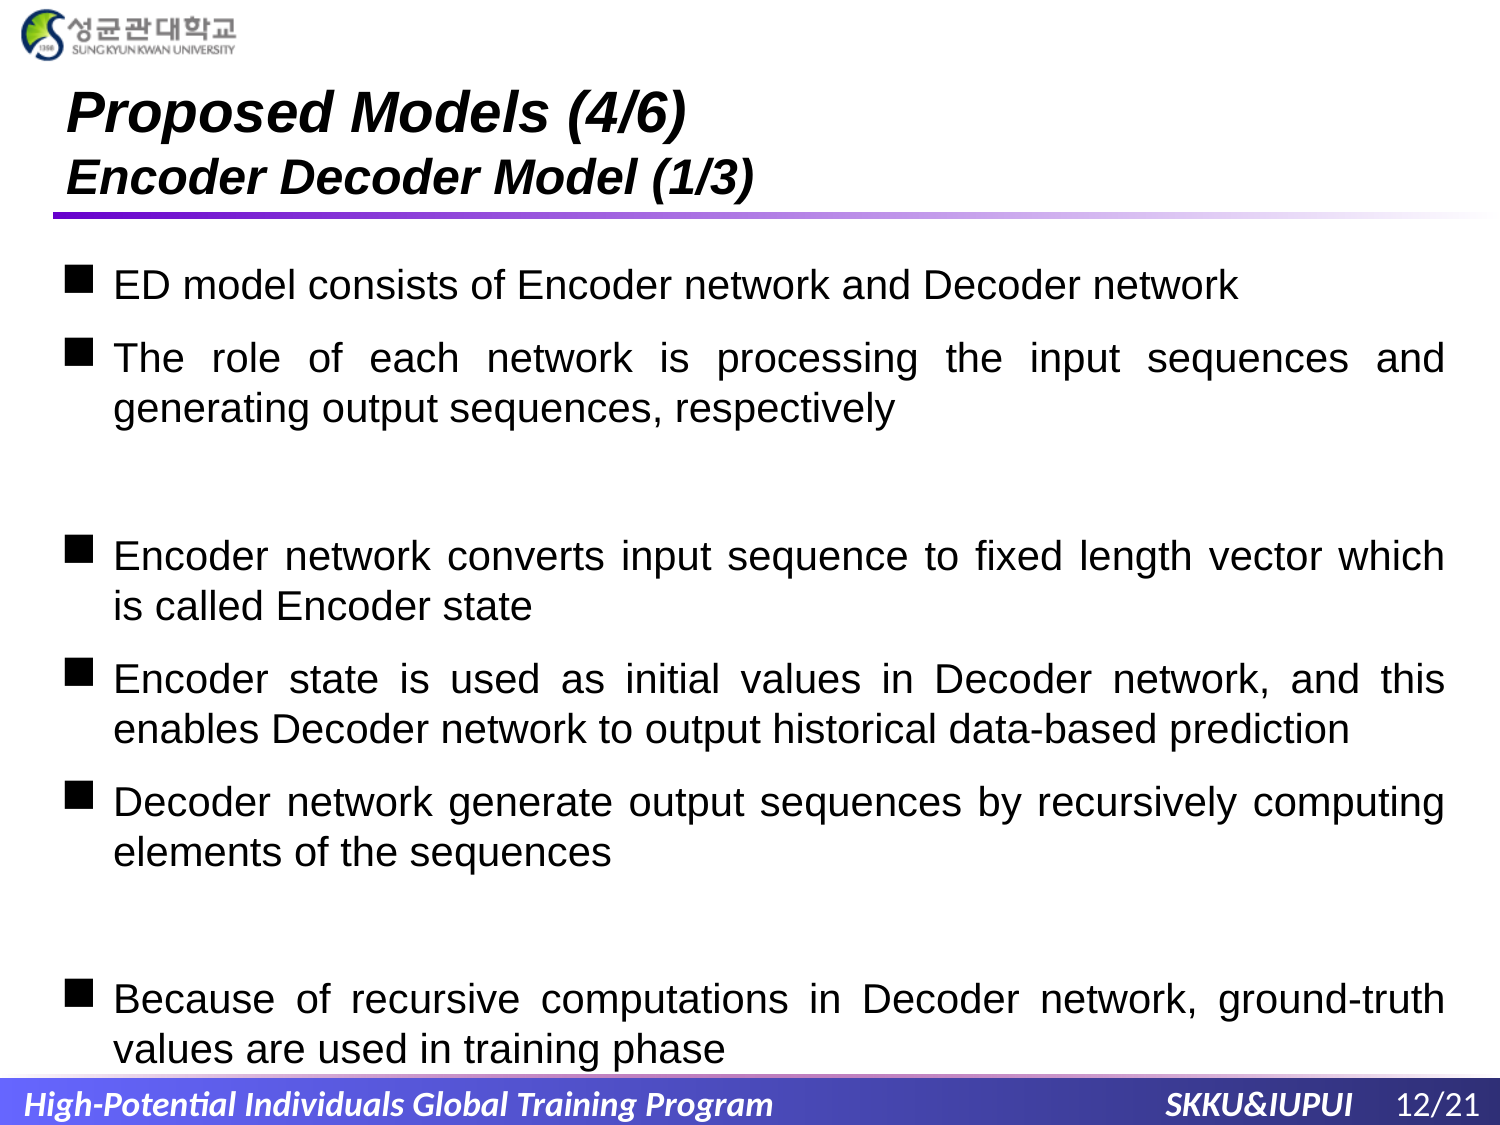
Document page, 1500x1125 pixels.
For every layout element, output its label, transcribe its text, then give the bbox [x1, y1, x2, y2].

title Proposed Models (4/6) Encoder Decoder Model (1/3) [50, 24, 1463, 213]
list ED model consists of Encoder network and Decoder network The role of each network is processing the input sequences and generating output sequences, respectively Encoder network converts input sequence to fixed length vector which is called Encoder state Encoder state is used as initial values in Decoder network, and this enables Decoder network to output historical data-based prediction Decoder network generate output sequences by recursively computing elements of the sequences Because of recursive computations in Decoder network, ground-truth values are used in training phase [49, 249, 1463, 1055]
picture [0, 0, 254, 65]
